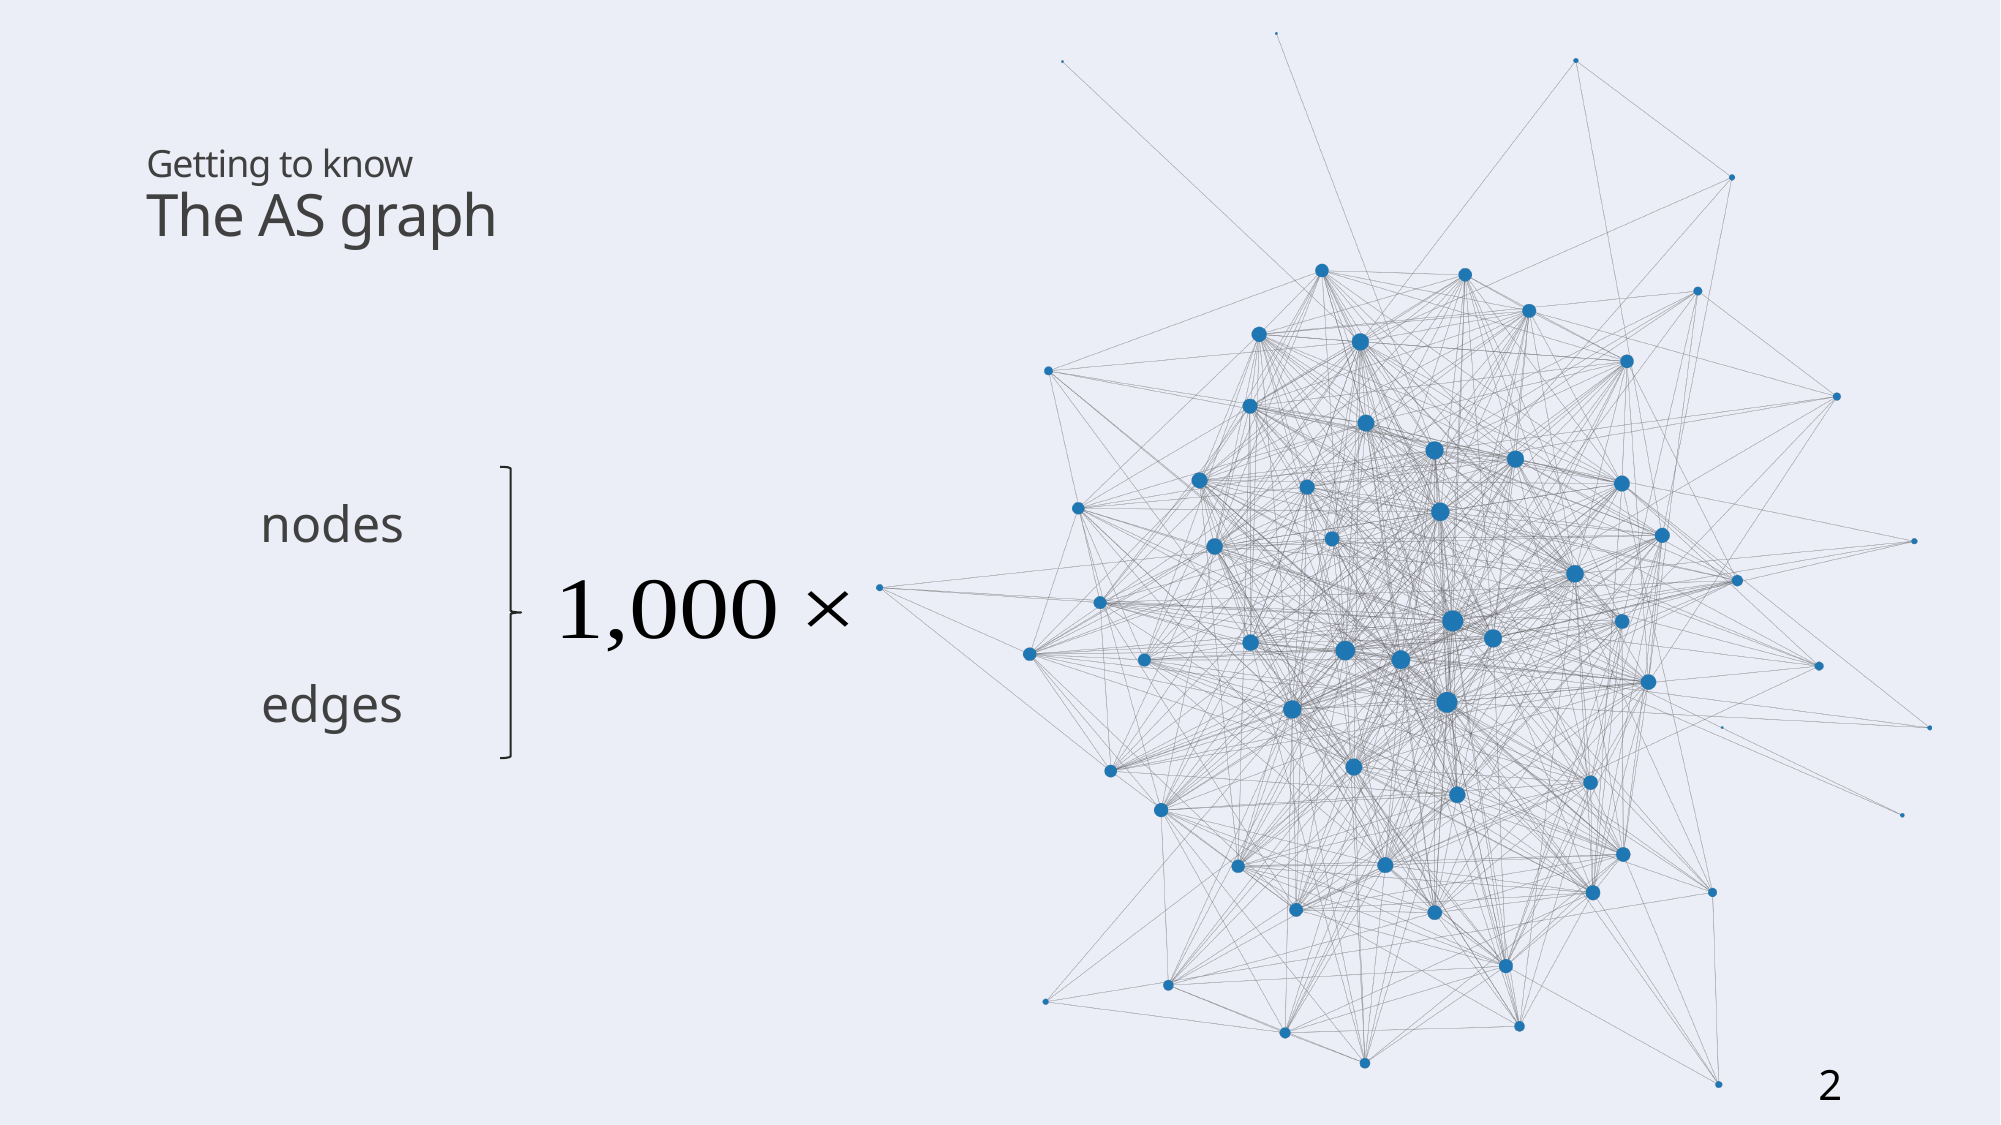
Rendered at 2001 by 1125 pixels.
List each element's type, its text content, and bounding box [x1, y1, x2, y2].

text_box Getting to know The AS graph [131, 90, 814, 303]
slide_number 2 [1803, 1095, 1932, 1118]
picture [875, 31, 1932, 1088]
text_box [500, 465, 523, 760]
